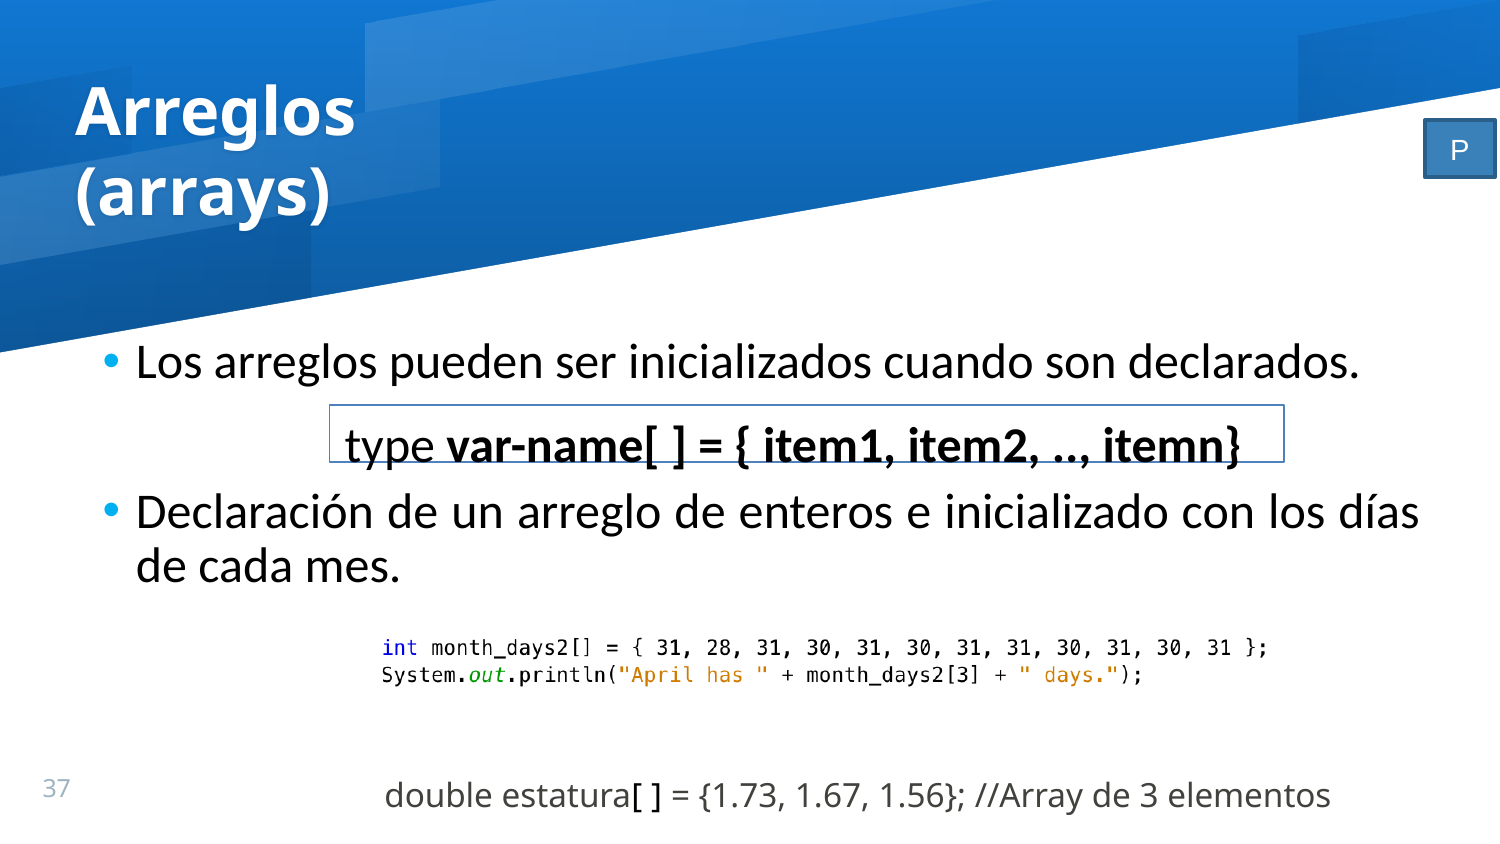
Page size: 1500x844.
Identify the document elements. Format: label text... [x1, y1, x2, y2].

slide_number 37 [42, 766, 122, 807]
title Arreglos (arrays) [75, 0, 975, 298]
text_box P [1423, 118, 1497, 179]
picture [376, 632, 1269, 696]
text_box Los arreglos pueden ser inicializados cuando son declarados. Declaración de un arreglo de enteros e inicializado con los días de cada mes. double estatura[ ] = {1.73, 1.67, 1.56}; //Array de 3 elementos [83, 328, 1436, 806]
text_box type var-name[ ] = { item1, item2, .., itemn} [329, 405, 1284, 462]
